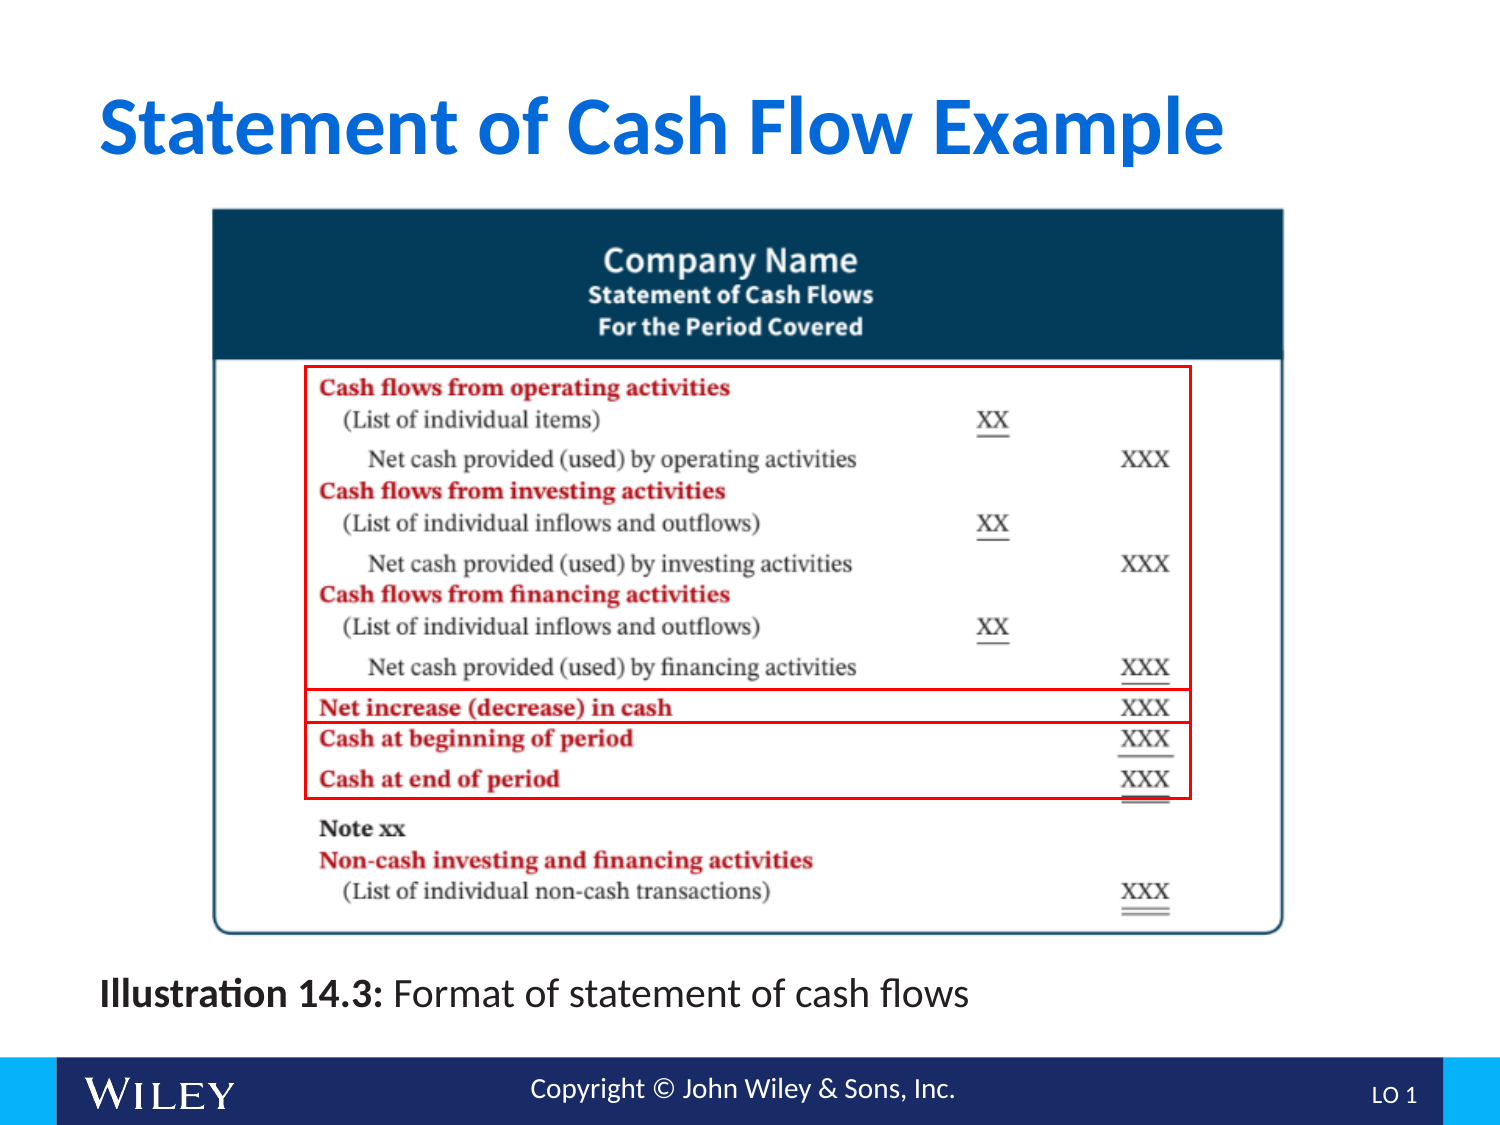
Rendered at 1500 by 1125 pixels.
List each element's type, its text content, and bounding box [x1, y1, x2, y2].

picture [199, 194, 1301, 971]
list L O 1 [1309, 1065, 1433, 1125]
list Illustration 14.3: Format of statement of cash flows [84, 957, 1416, 1035]
title Statement of Cash Flow Example [84, 75, 1416, 215]
